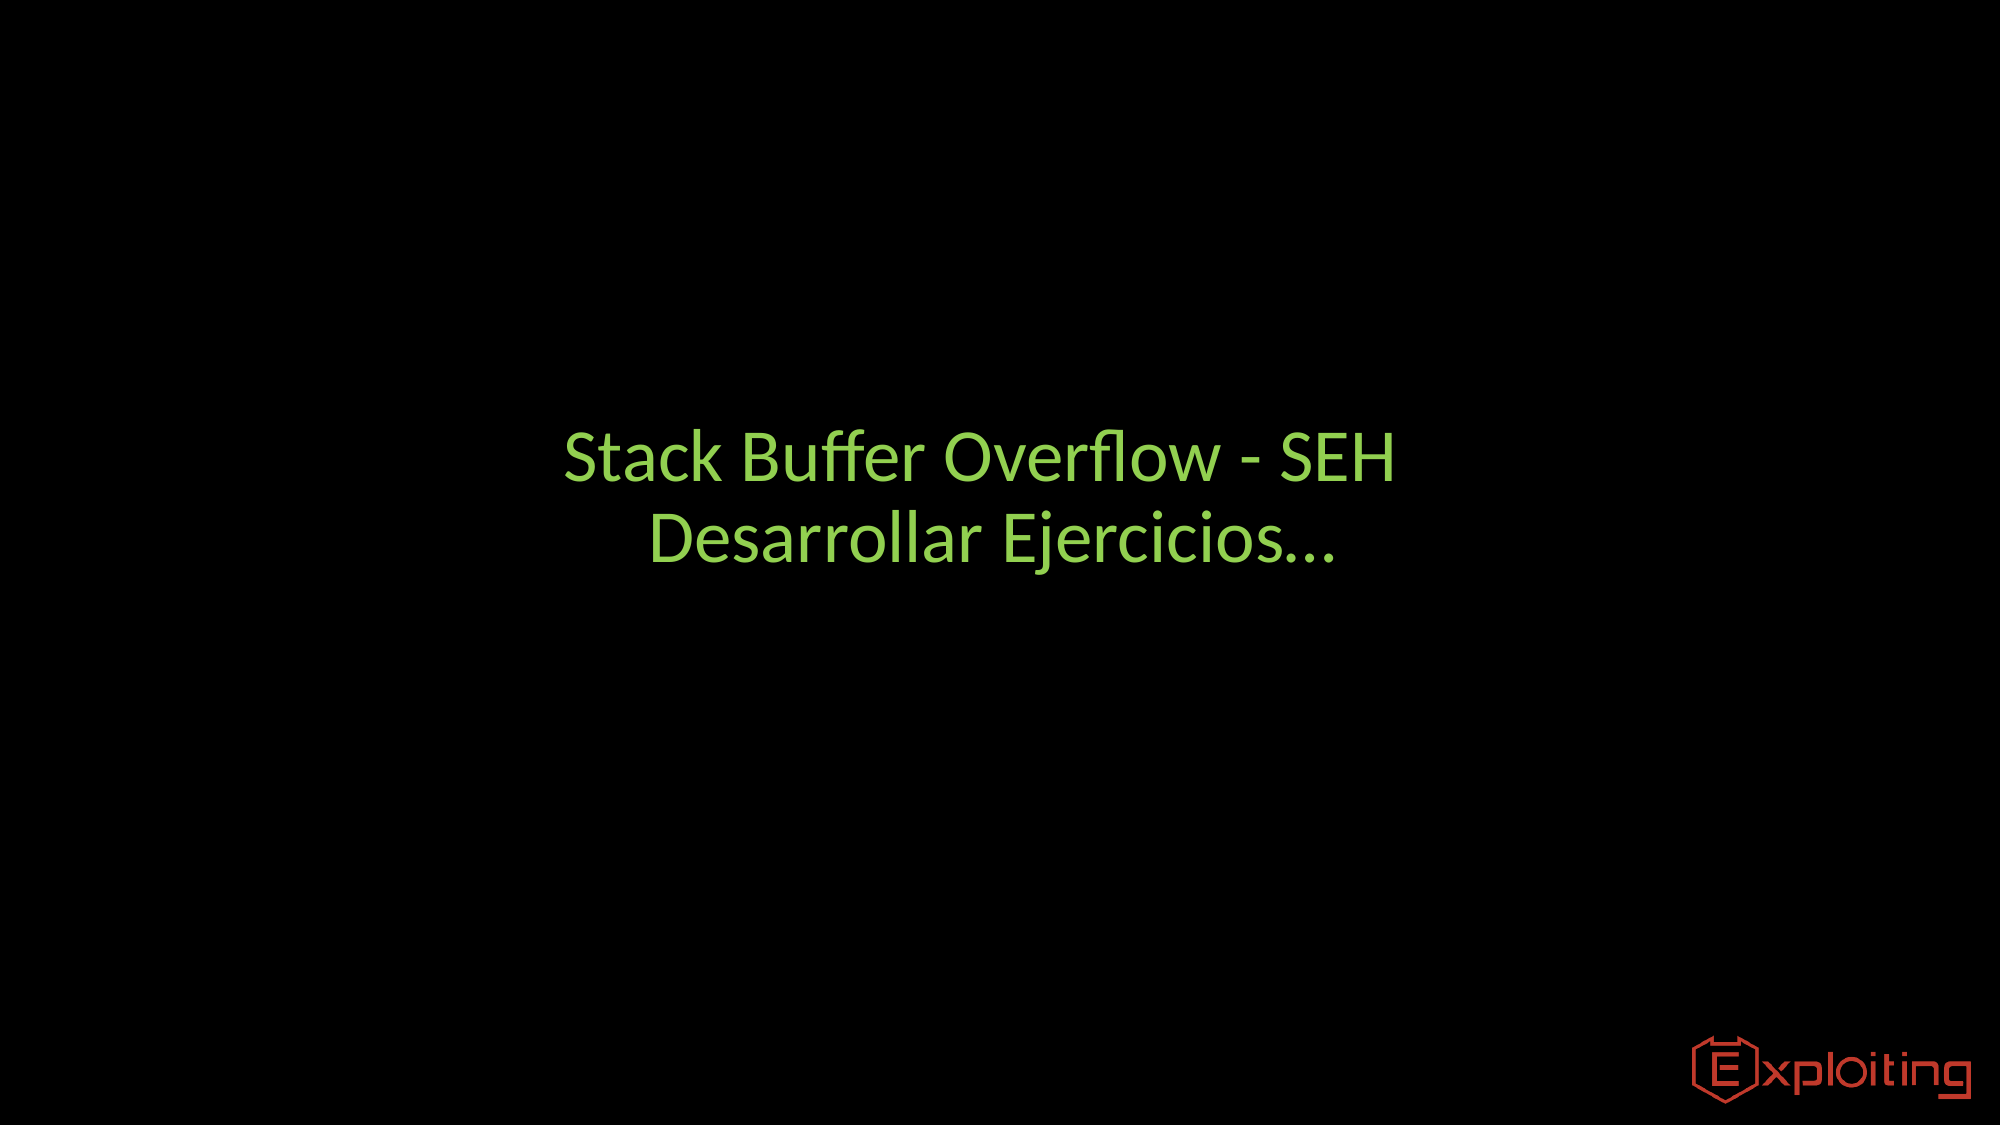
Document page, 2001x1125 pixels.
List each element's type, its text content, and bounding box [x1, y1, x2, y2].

text_box Stack Buffer Overflow - SEH Desarrollar Ejercicios… [531, 409, 1459, 685]
picture [1692, 1035, 1971, 1105]
